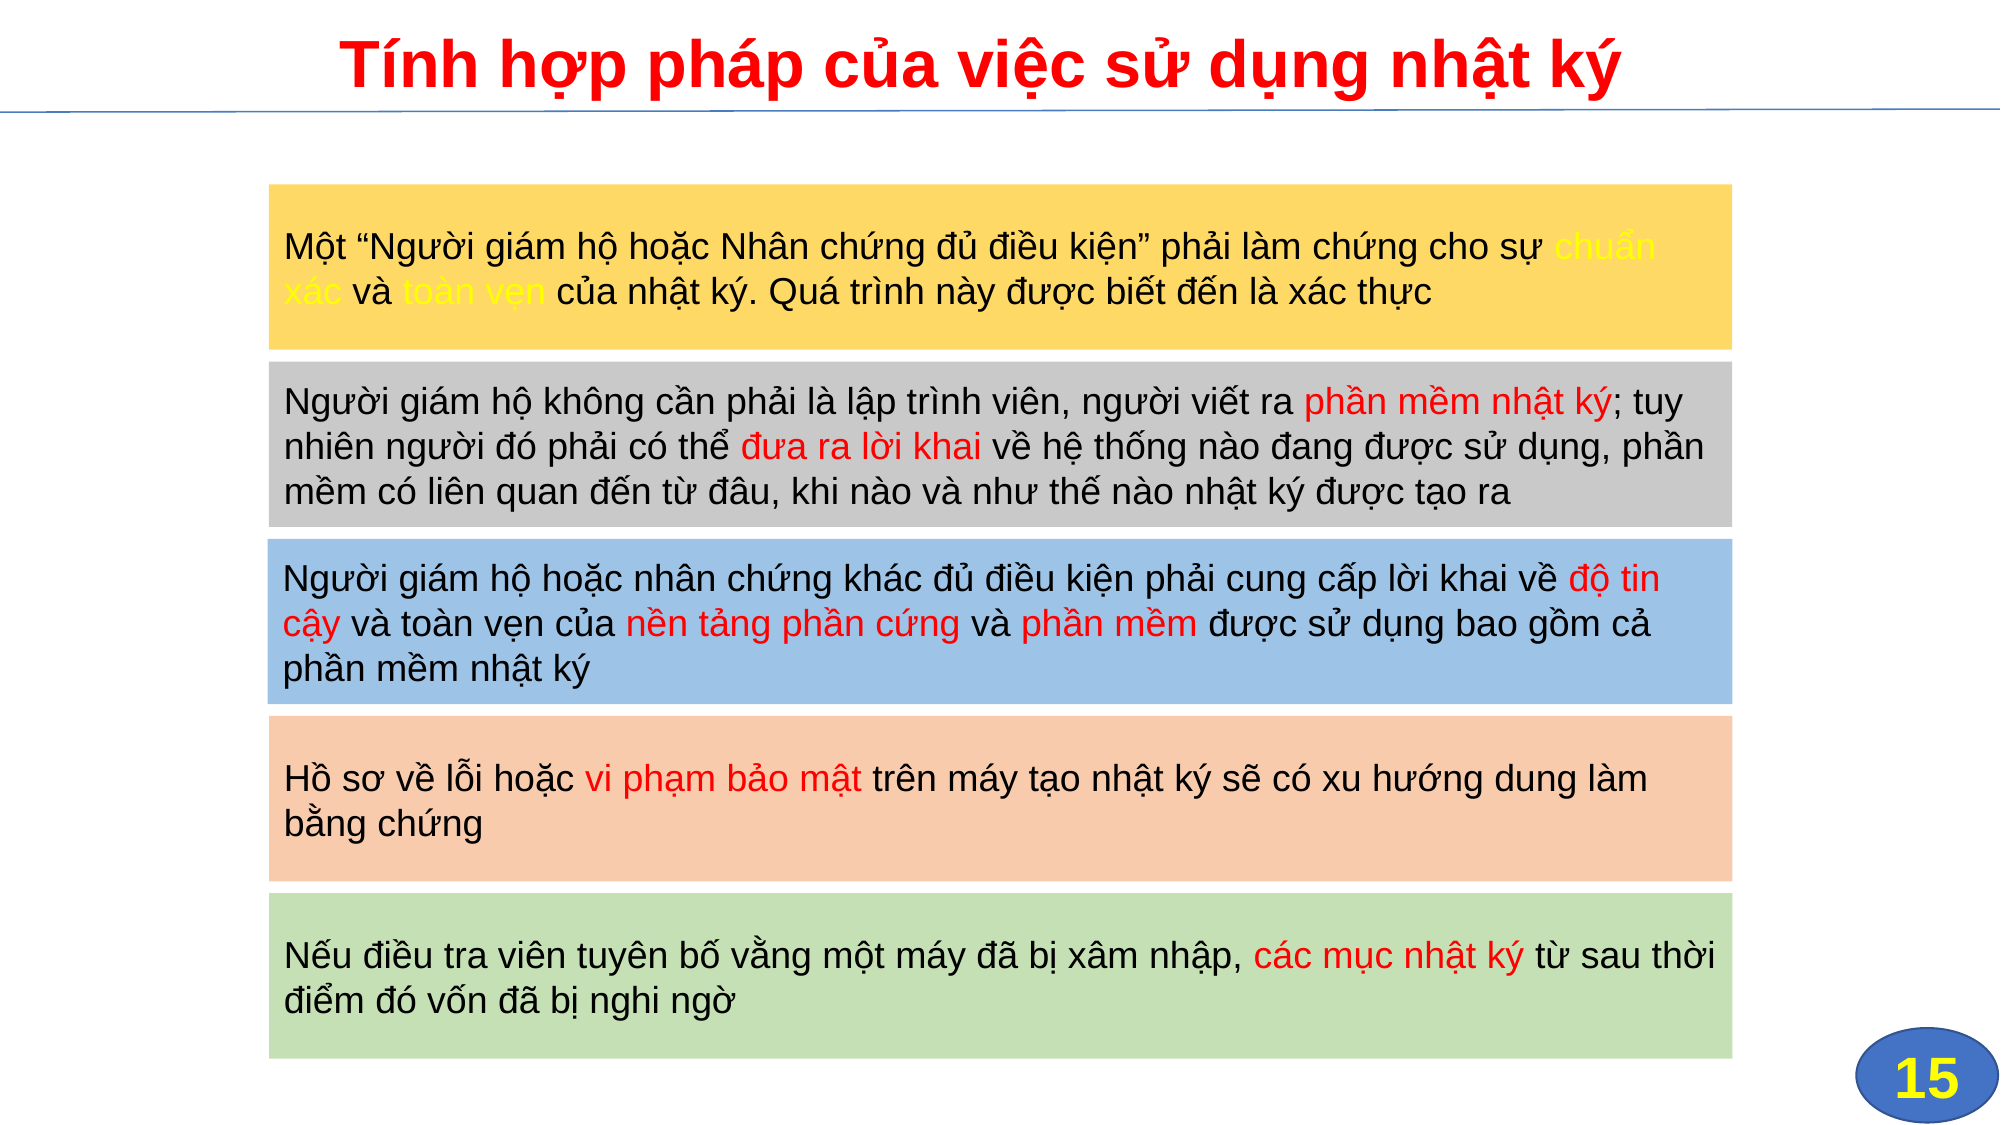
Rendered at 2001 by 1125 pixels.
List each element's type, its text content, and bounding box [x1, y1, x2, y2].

text_box Nếu điều tra viên tuyên bố vằng một máy đã bị xâm nhập, các mục nhật ký từ sau thời điểm đó vốn đã bị nghi ngờ [268, 892, 1733, 1060]
text_box Người giám hộ không cần phải là lập trình viên, người viết ra phần mềm nhật ký; tuy nhiên người đó phải có thể đưa ra lời khai về hệ thống nào đang được sử dụng, phần mềm có liên quan đến từ đâu, khi nào và như thế nào nhật ký được tạo ra [268, 361, 1733, 528]
text_box Hồ sơ về lỗi hoặc vi phạm bảo mật trên máy tạo nhật ký sẽ có xu hướng dung làm bằng chứng [268, 715, 1733, 882]
text_box 15 [1855, 1026, 2000, 1124]
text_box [0, 109, 2000, 113]
text_box Một “Người giám hộ hoặc Nhân chứng đủ điều kiện” phải làm chứng cho sự chuẩn xác và toàn vẹn của nhật ký. Quá trình này được biết đến là xác thực [268, 183, 1733, 351]
title Tính hợp pháp của việc sử dụng nhật ký [324, 19, 1675, 109]
text_box Người giám hộ hoặc nhân chứng khác đủ điều kiện phải cung cấp lời khai về độ tin cậy và toàn vẹn của nền tảng phần cứng và phần mềm được sử dụng bao gồm cả phần mềm nhật ký [267, 538, 1733, 705]
